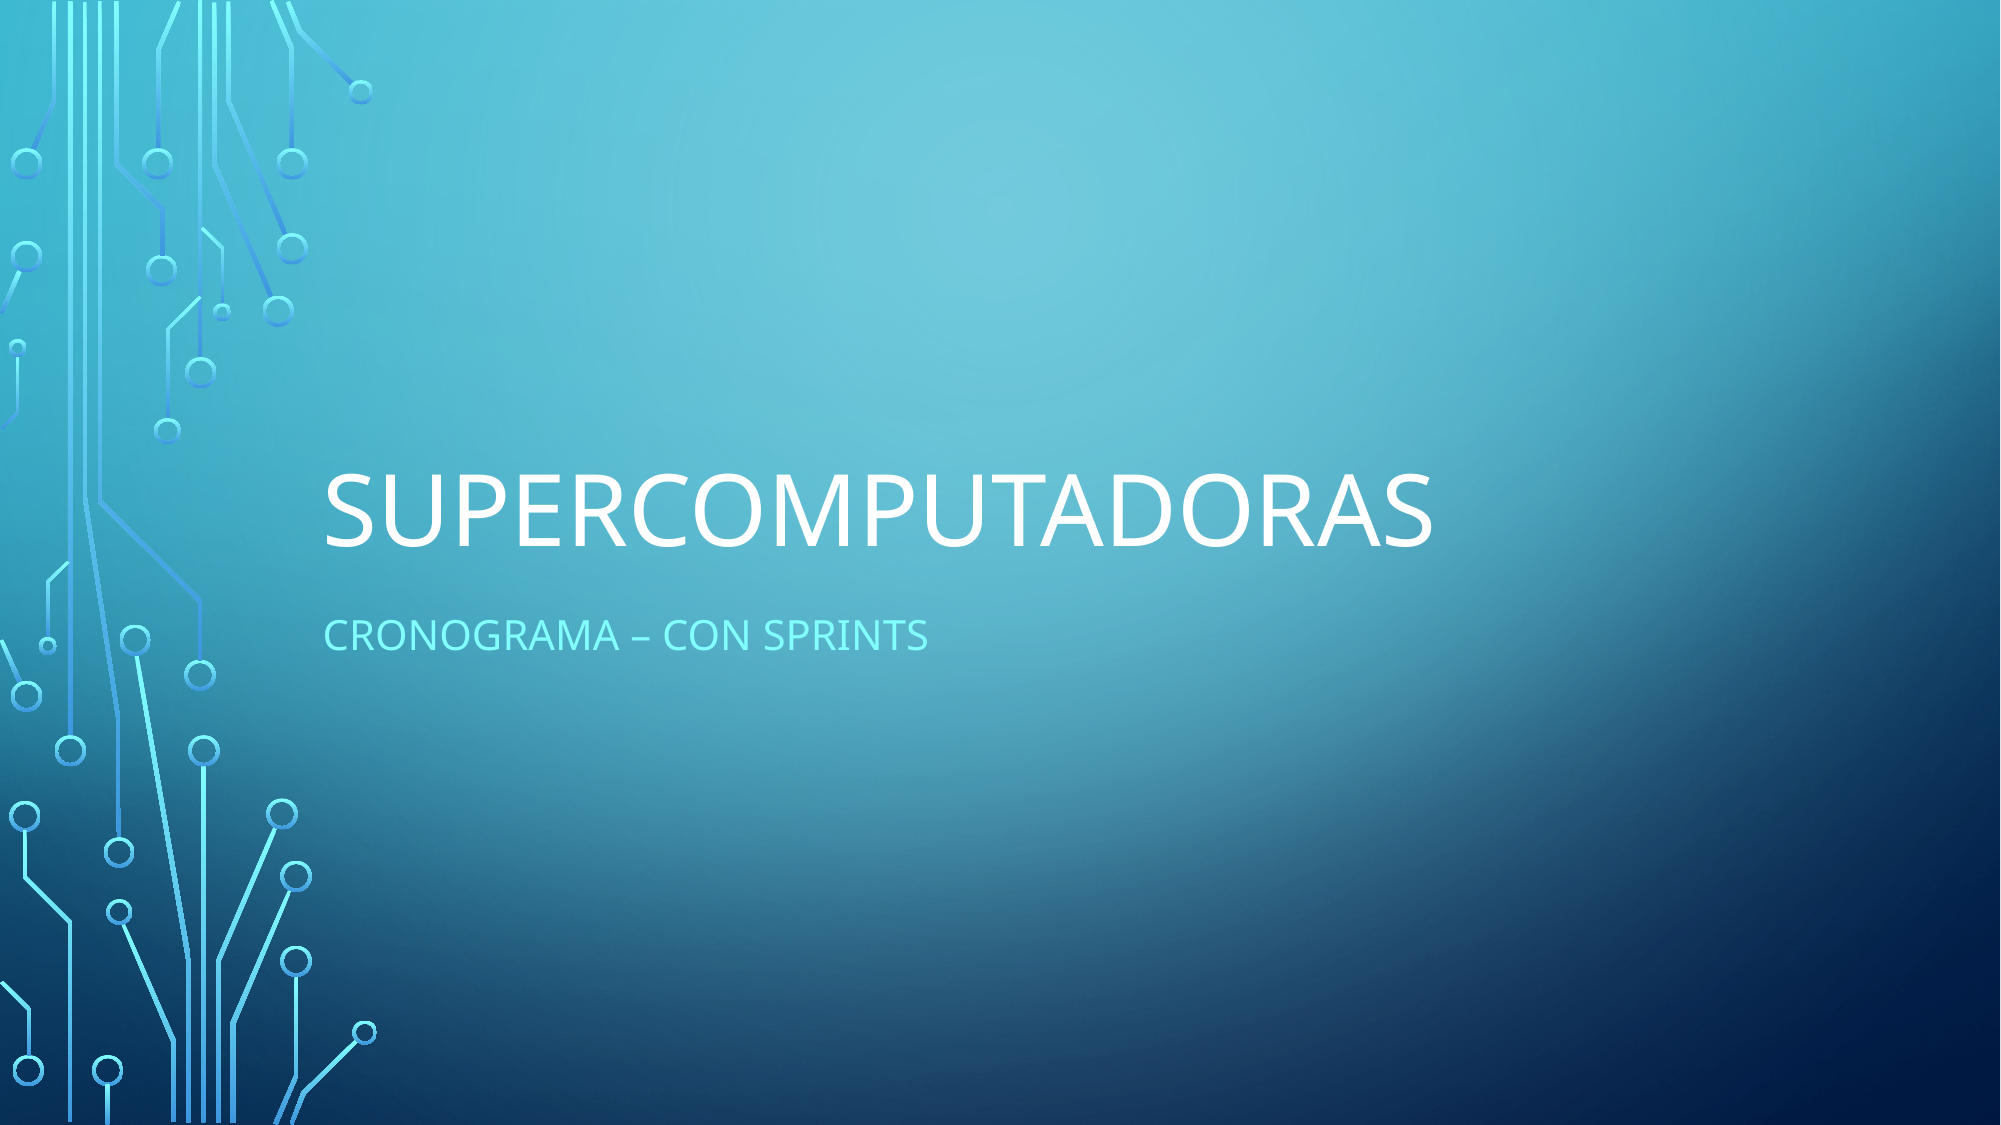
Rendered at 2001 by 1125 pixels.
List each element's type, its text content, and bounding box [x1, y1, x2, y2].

subtitle CRONOGRAMA – CON SPRINTS [307, 590, 1750, 863]
title SUPERCOMPUTADORAS [307, 184, 1750, 576]
